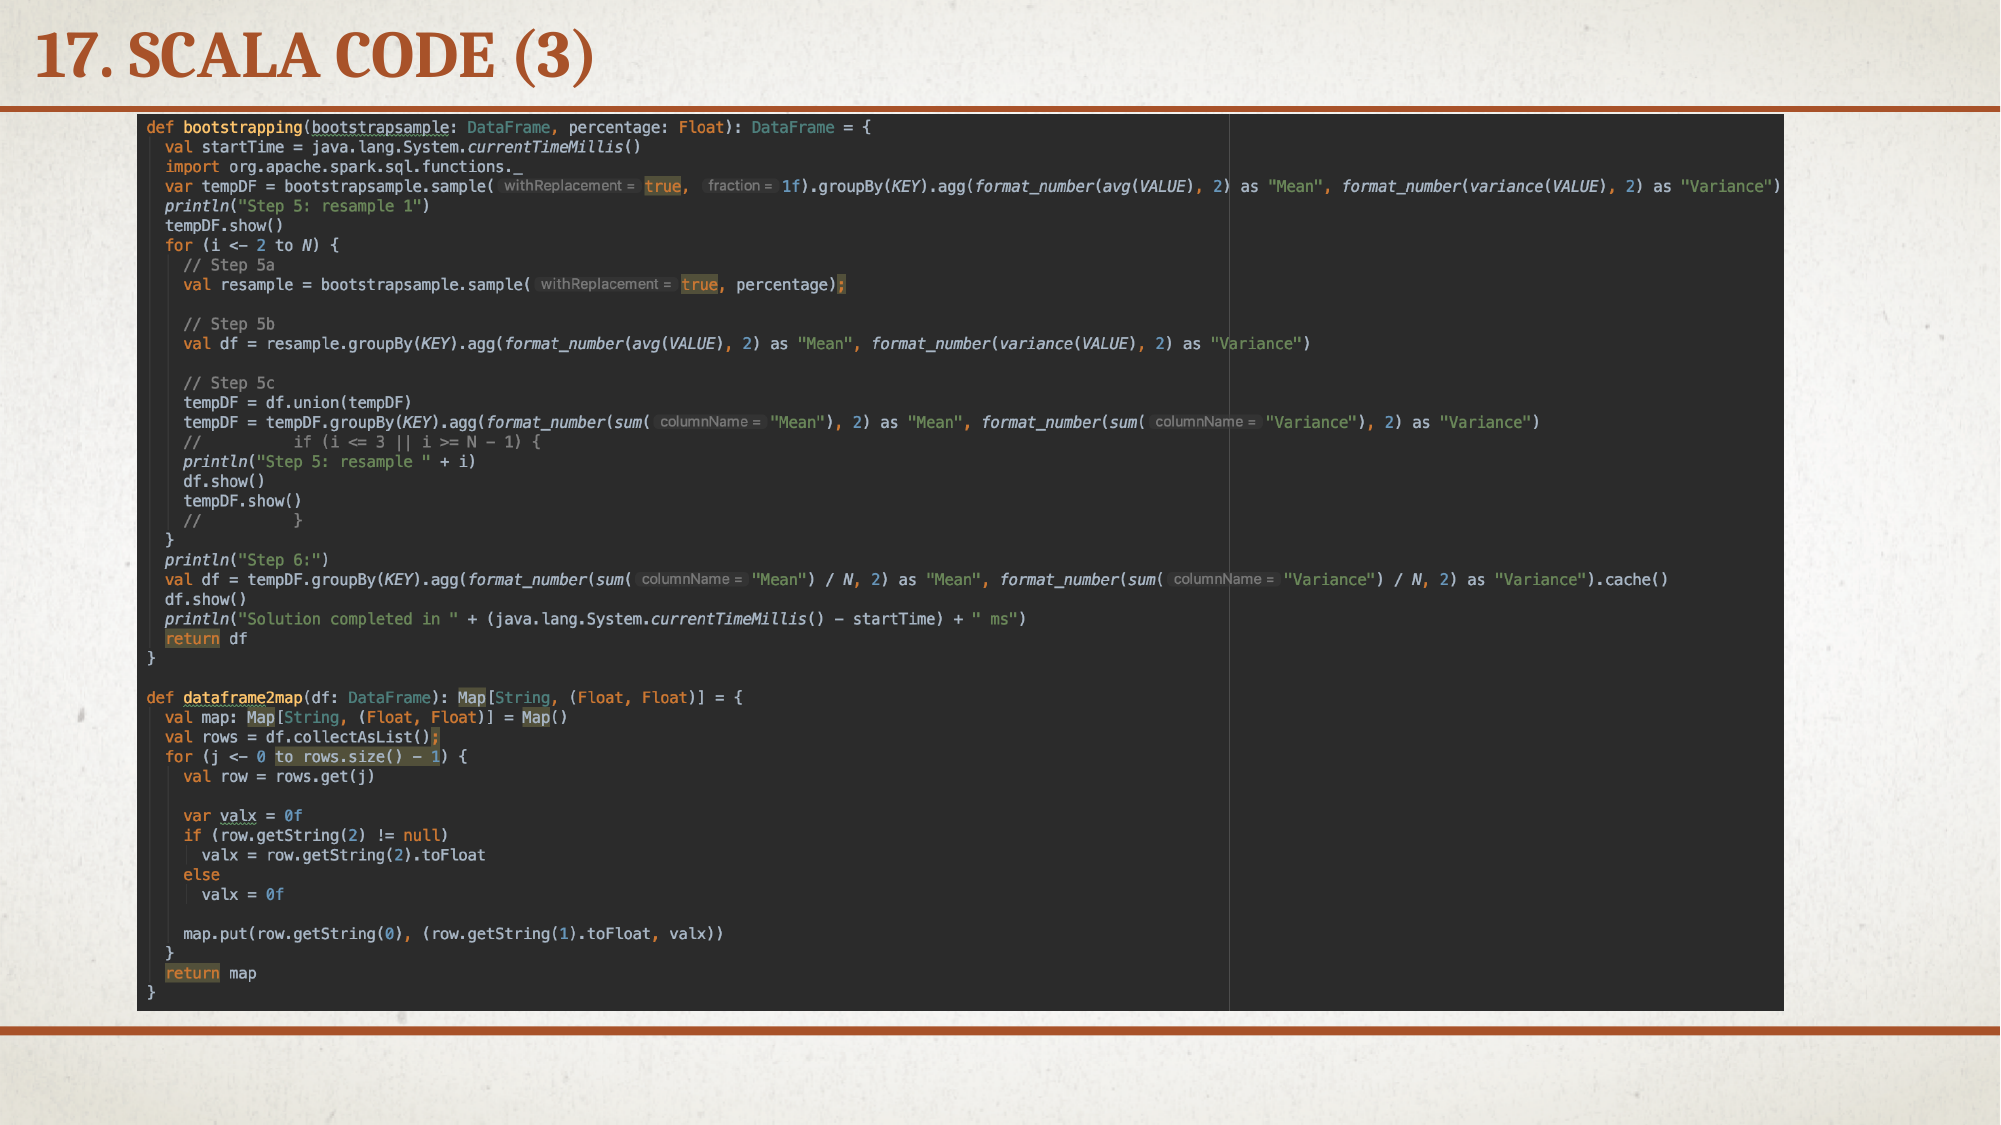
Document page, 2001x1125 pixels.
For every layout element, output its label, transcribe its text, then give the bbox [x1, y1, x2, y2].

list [137, 114, 1784, 1011]
picture [0, 0, 2001, 106]
picture [0, 112, 2001, 1125]
title 17. Scala Code (3) [21, 12, 1972, 100]
